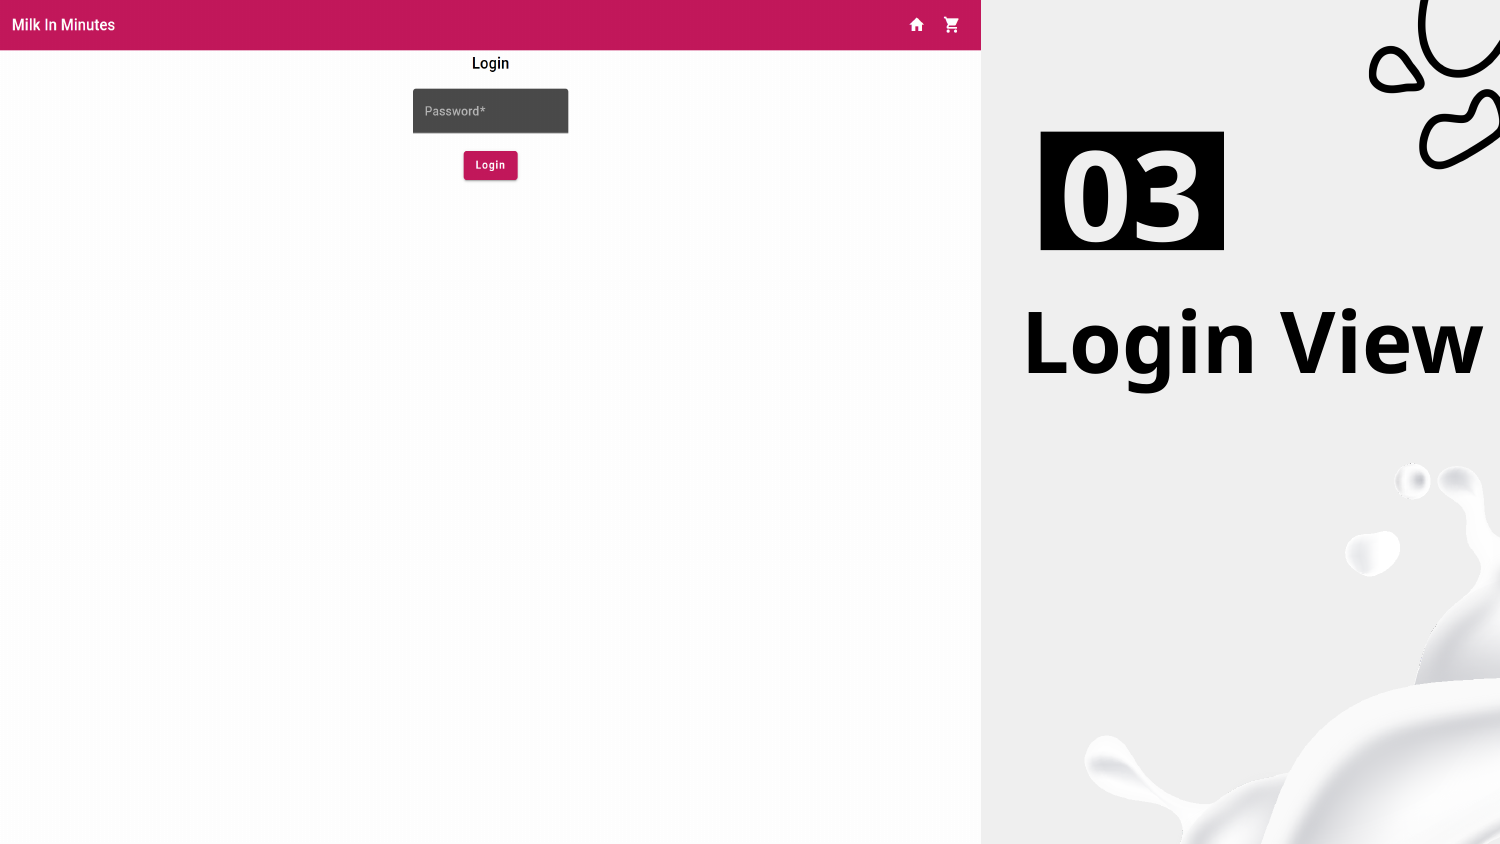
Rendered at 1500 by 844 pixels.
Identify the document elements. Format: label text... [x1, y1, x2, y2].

title 03 [1040, 131, 1224, 251]
picture [0, 0, 981, 844]
picture [1033, 422, 1500, 844]
title Login View [1006, 272, 1500, 422]
picture [1357, 0, 1500, 173]
